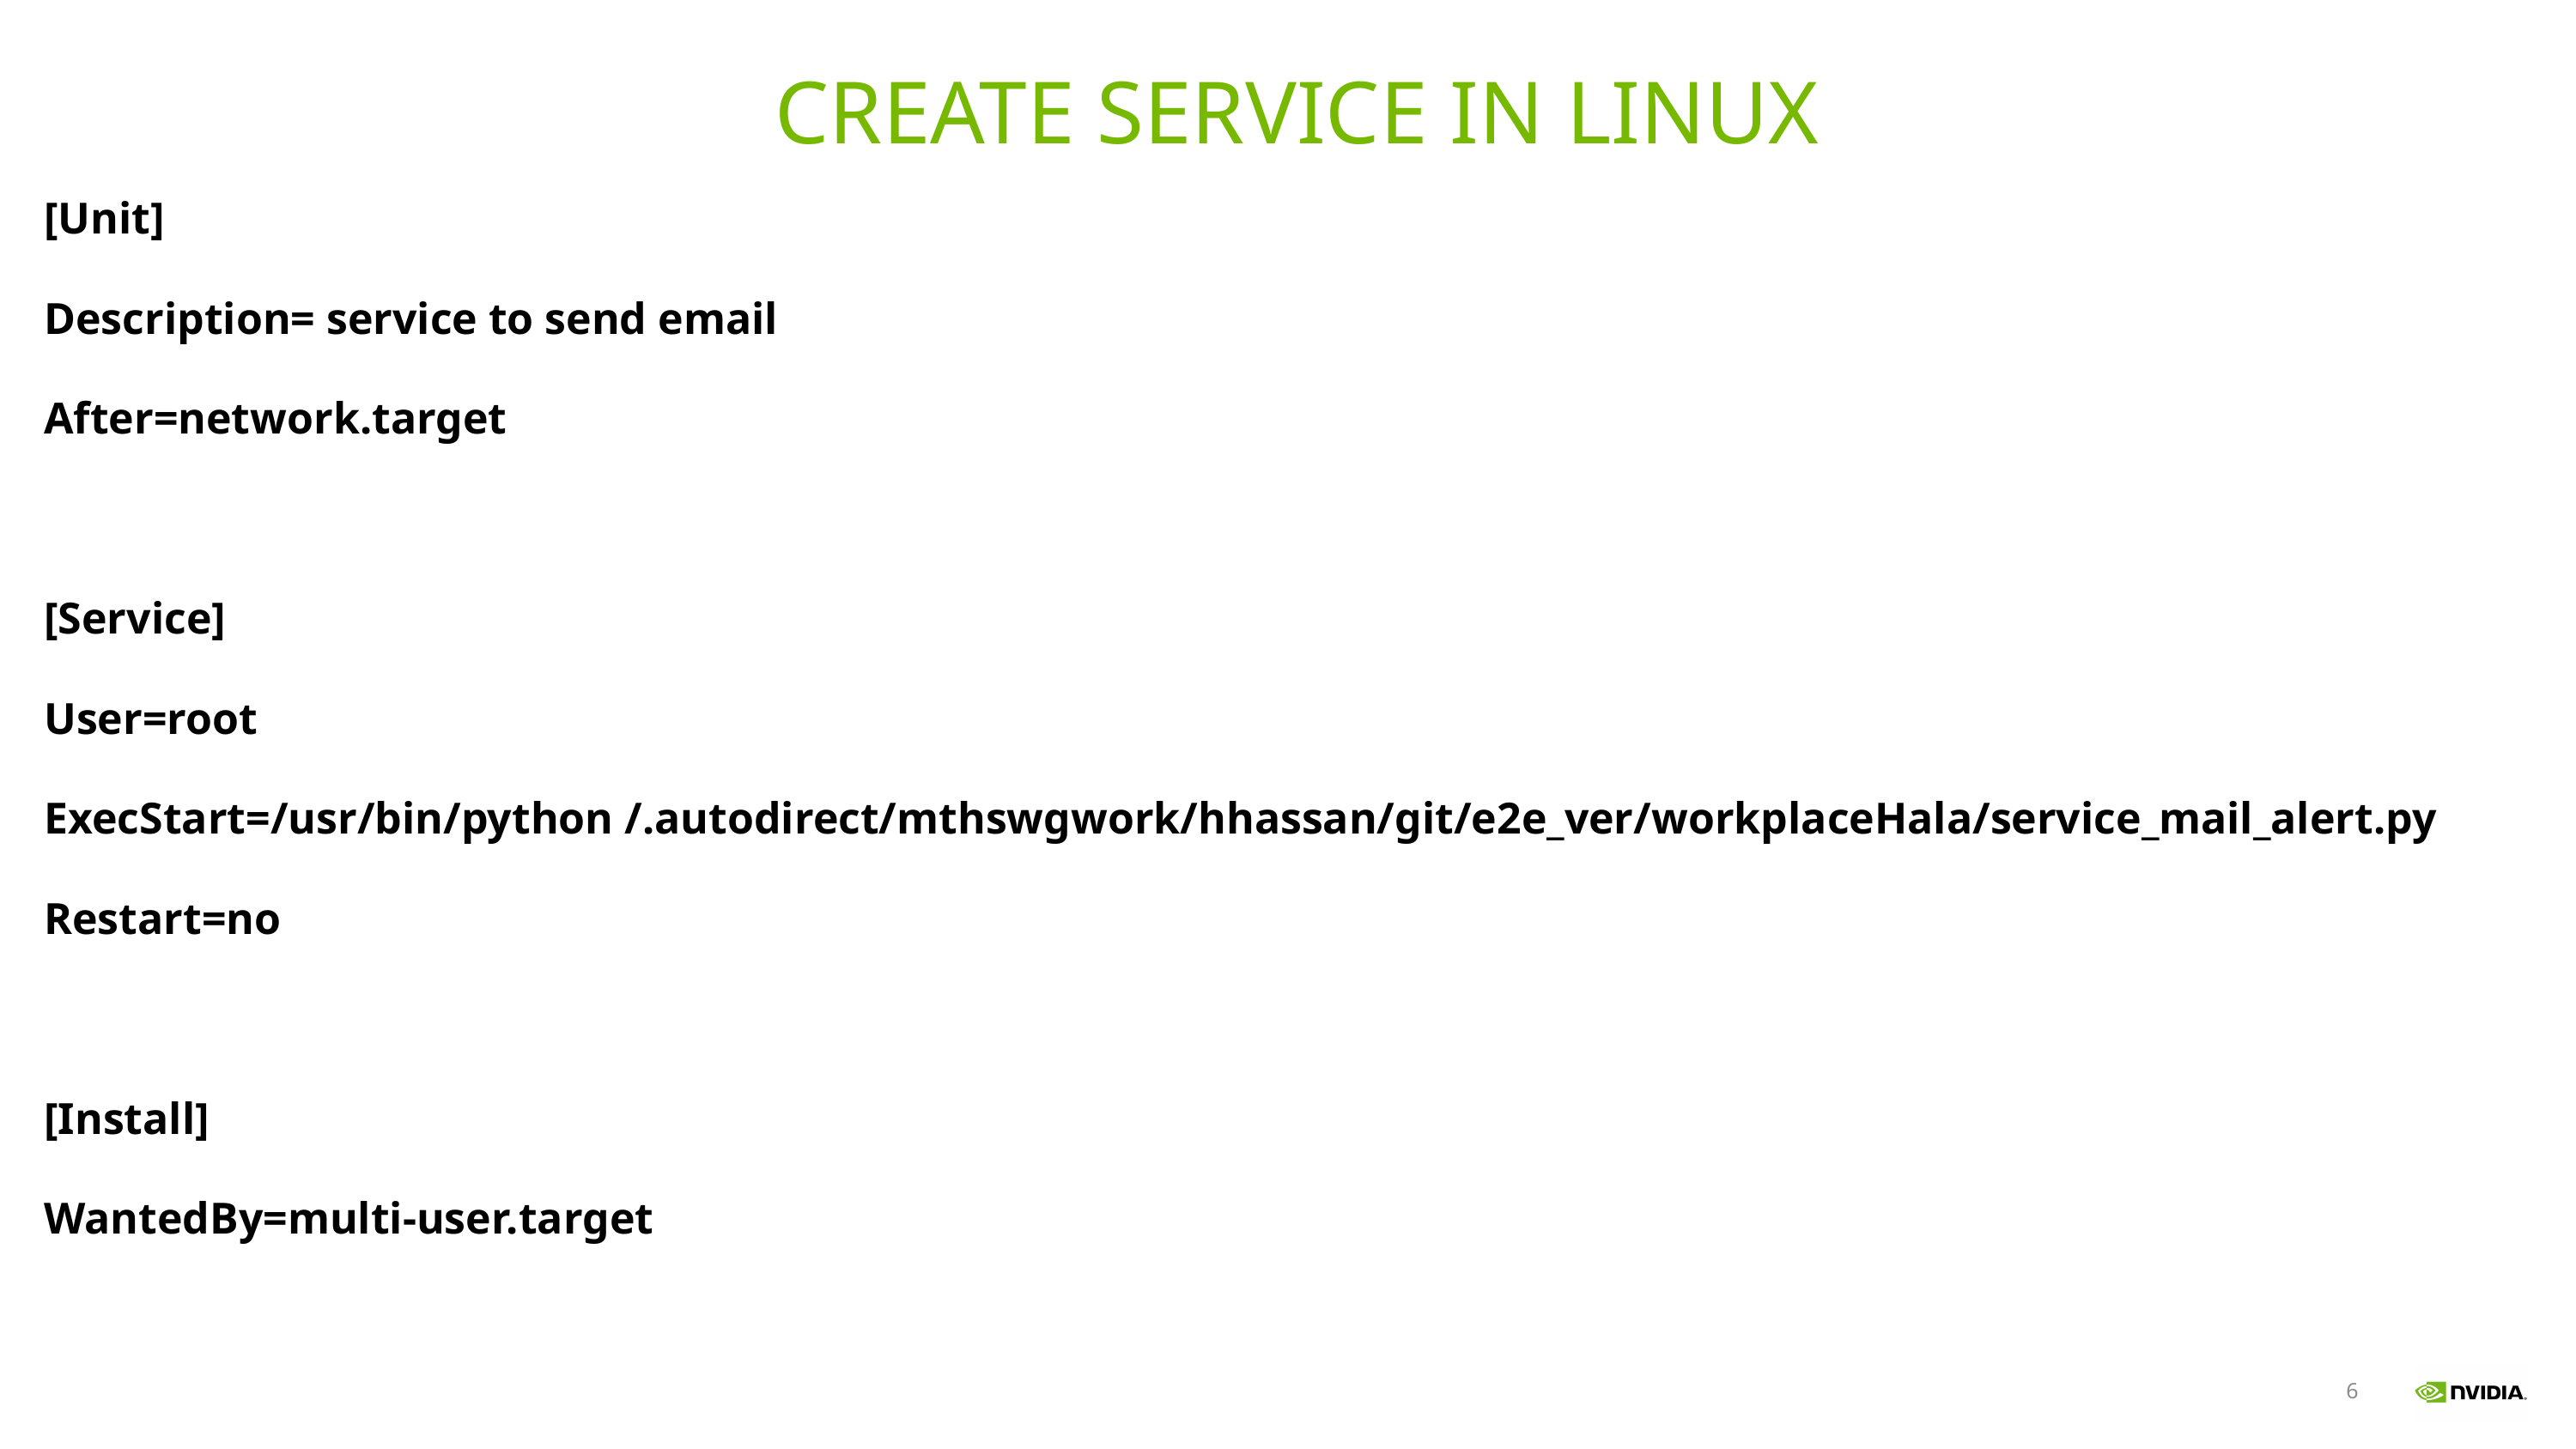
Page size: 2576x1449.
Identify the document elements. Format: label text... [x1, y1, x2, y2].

picture [2415, 1364, 2527, 1421]
list [Unit] Description= service to send email After=network.target [Service] User=root ExecStart=/usr/bin/python /.autodirect/mthswgwork/hhassan/git/e2e_ver/workplaceHala/service_mail_alert.py Restart=no [Install] WantedBy=multi-user.target [31, 191, 2492, 1338]
title Create service in Linux [126, 30, 2470, 170]
